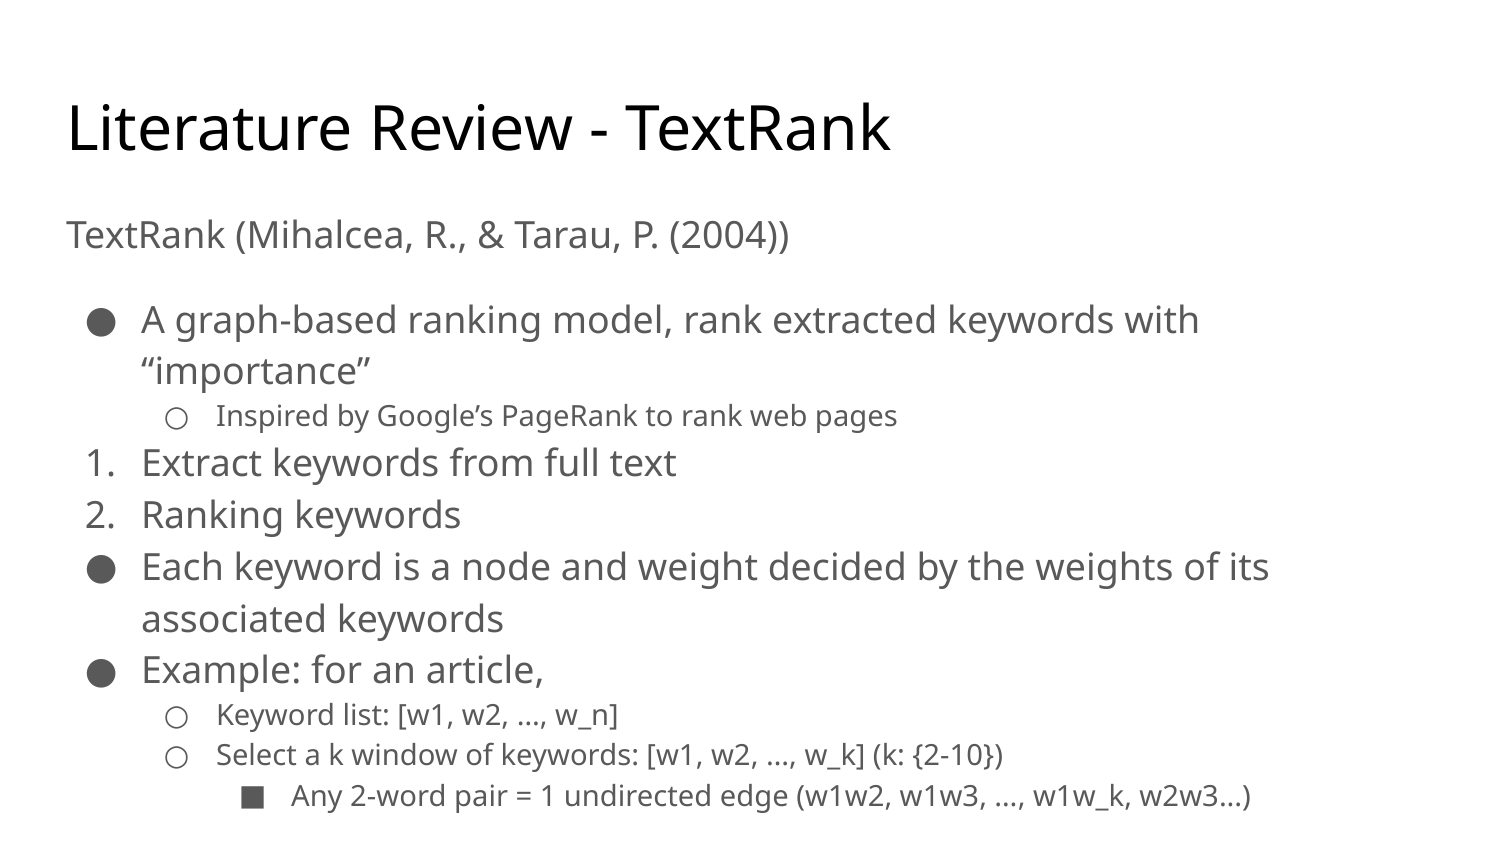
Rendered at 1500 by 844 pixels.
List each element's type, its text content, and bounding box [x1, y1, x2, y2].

list TextRank (Mihalcea, R., & Tarau, P. (2004)) A graph-based ranking model, rank extracted keywords with “importance” Inspired by Google’s PageRank to rank web pages Extract keywords from full text Ranking keywords Each keyword is a node and weight decided by the weights of its associated keywords Example: for an article, Keyword list: [w1, w2, …, w_n] Select a k window of keywords: [w1, w2, …, w_k] (k: {2-10}) Any 2-word pair = 1 undirected edge (w1w2, w1w3, …, w1w_k, w2w3...) [51, 189, 1449, 836]
title Literature Review - TextRank [51, 72, 1449, 167]
